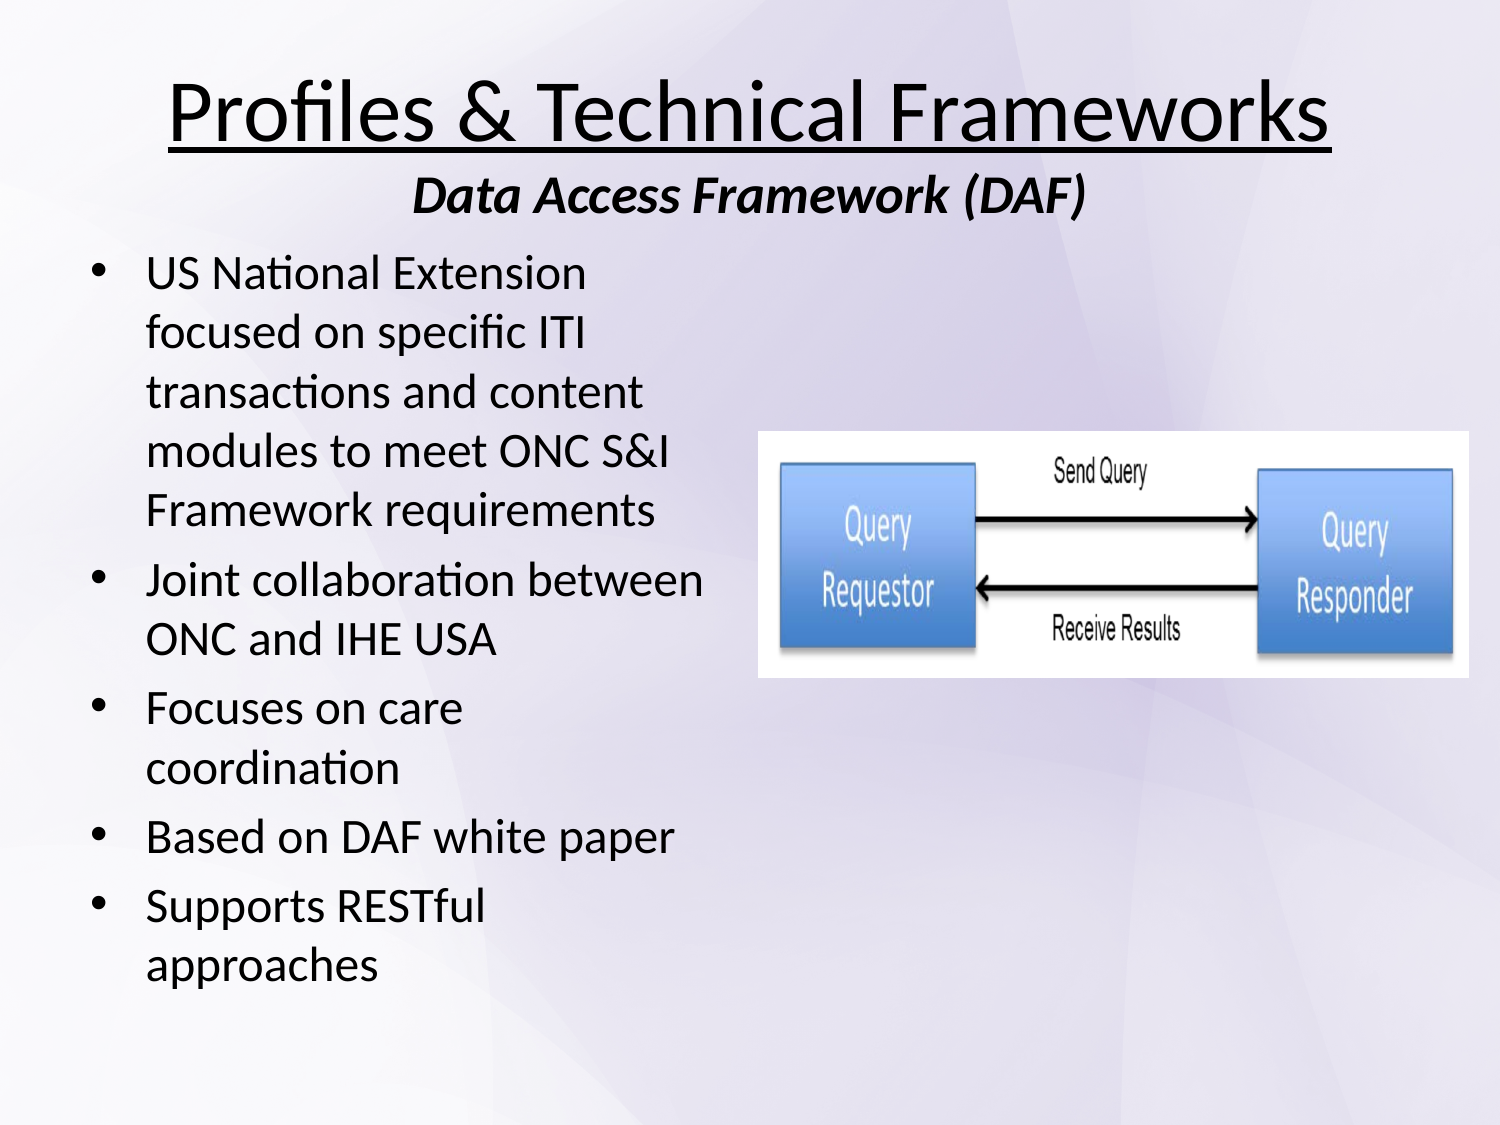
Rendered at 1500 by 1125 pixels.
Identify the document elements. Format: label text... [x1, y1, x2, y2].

title Profiles & Technical Frameworks Data Access Framework (DAF) [75, 45, 1425, 233]
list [758, 103, 1469, 1006]
list US National Extension focused on specific ITI transactions and content modules to meet ONC S&I Framework requirements Joint collaboration between ONC and IHE USA Focuses on care coordination Based on DAF white paper Supports RESTful approaches [75, 232, 738, 1005]
